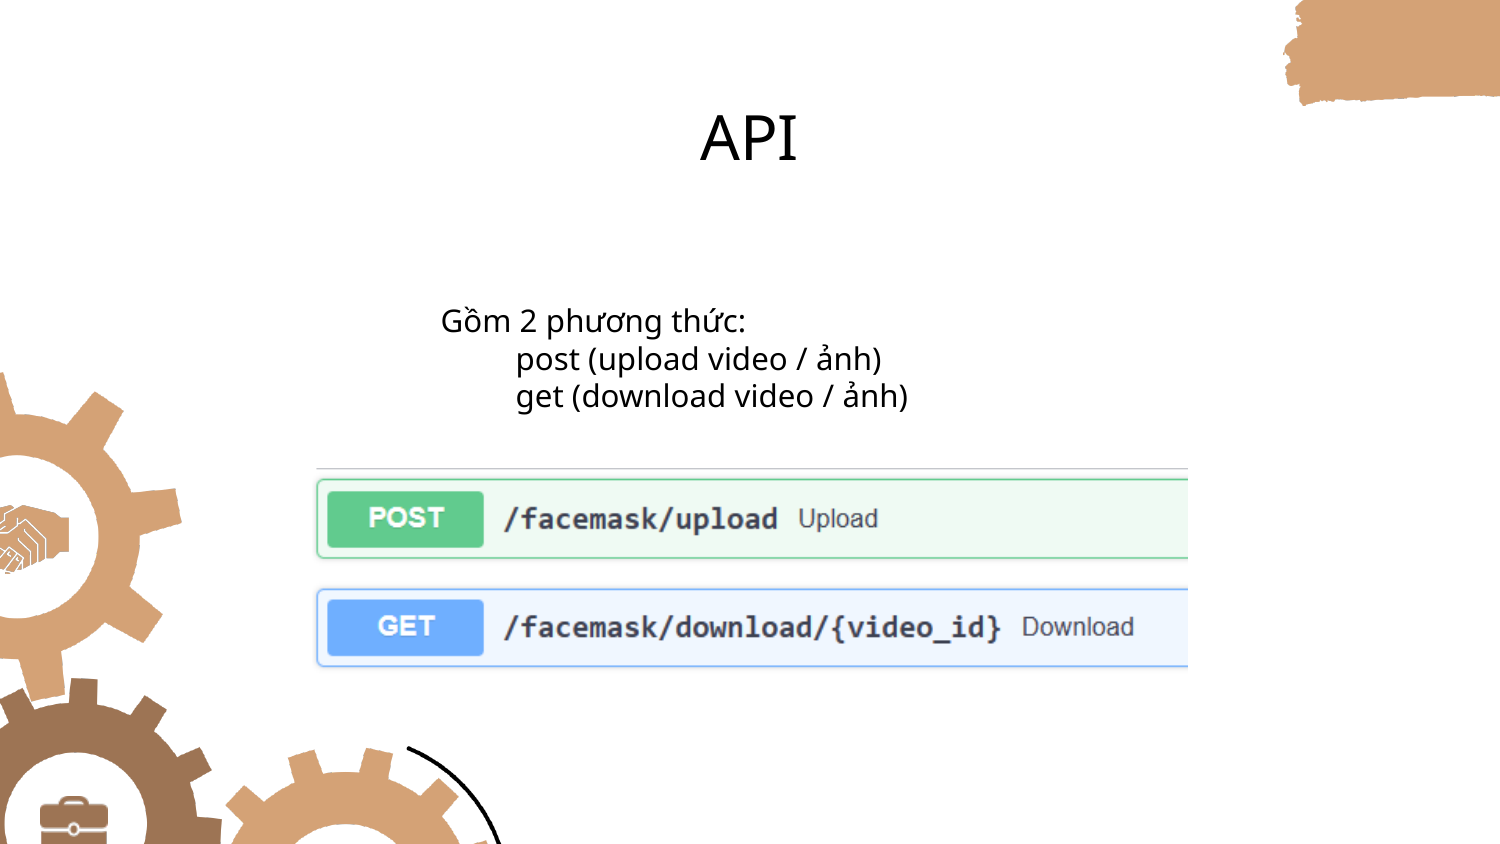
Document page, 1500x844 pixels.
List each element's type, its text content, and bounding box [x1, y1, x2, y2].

picture [0, 372, 1188, 844]
text_box API [433, 88, 1067, 173]
text_box Gồm 2 phương thức: post (upload video / ảnh) get (download video / ảnh) [425, 286, 1059, 430]
picture [1282, 0, 1500, 106]
